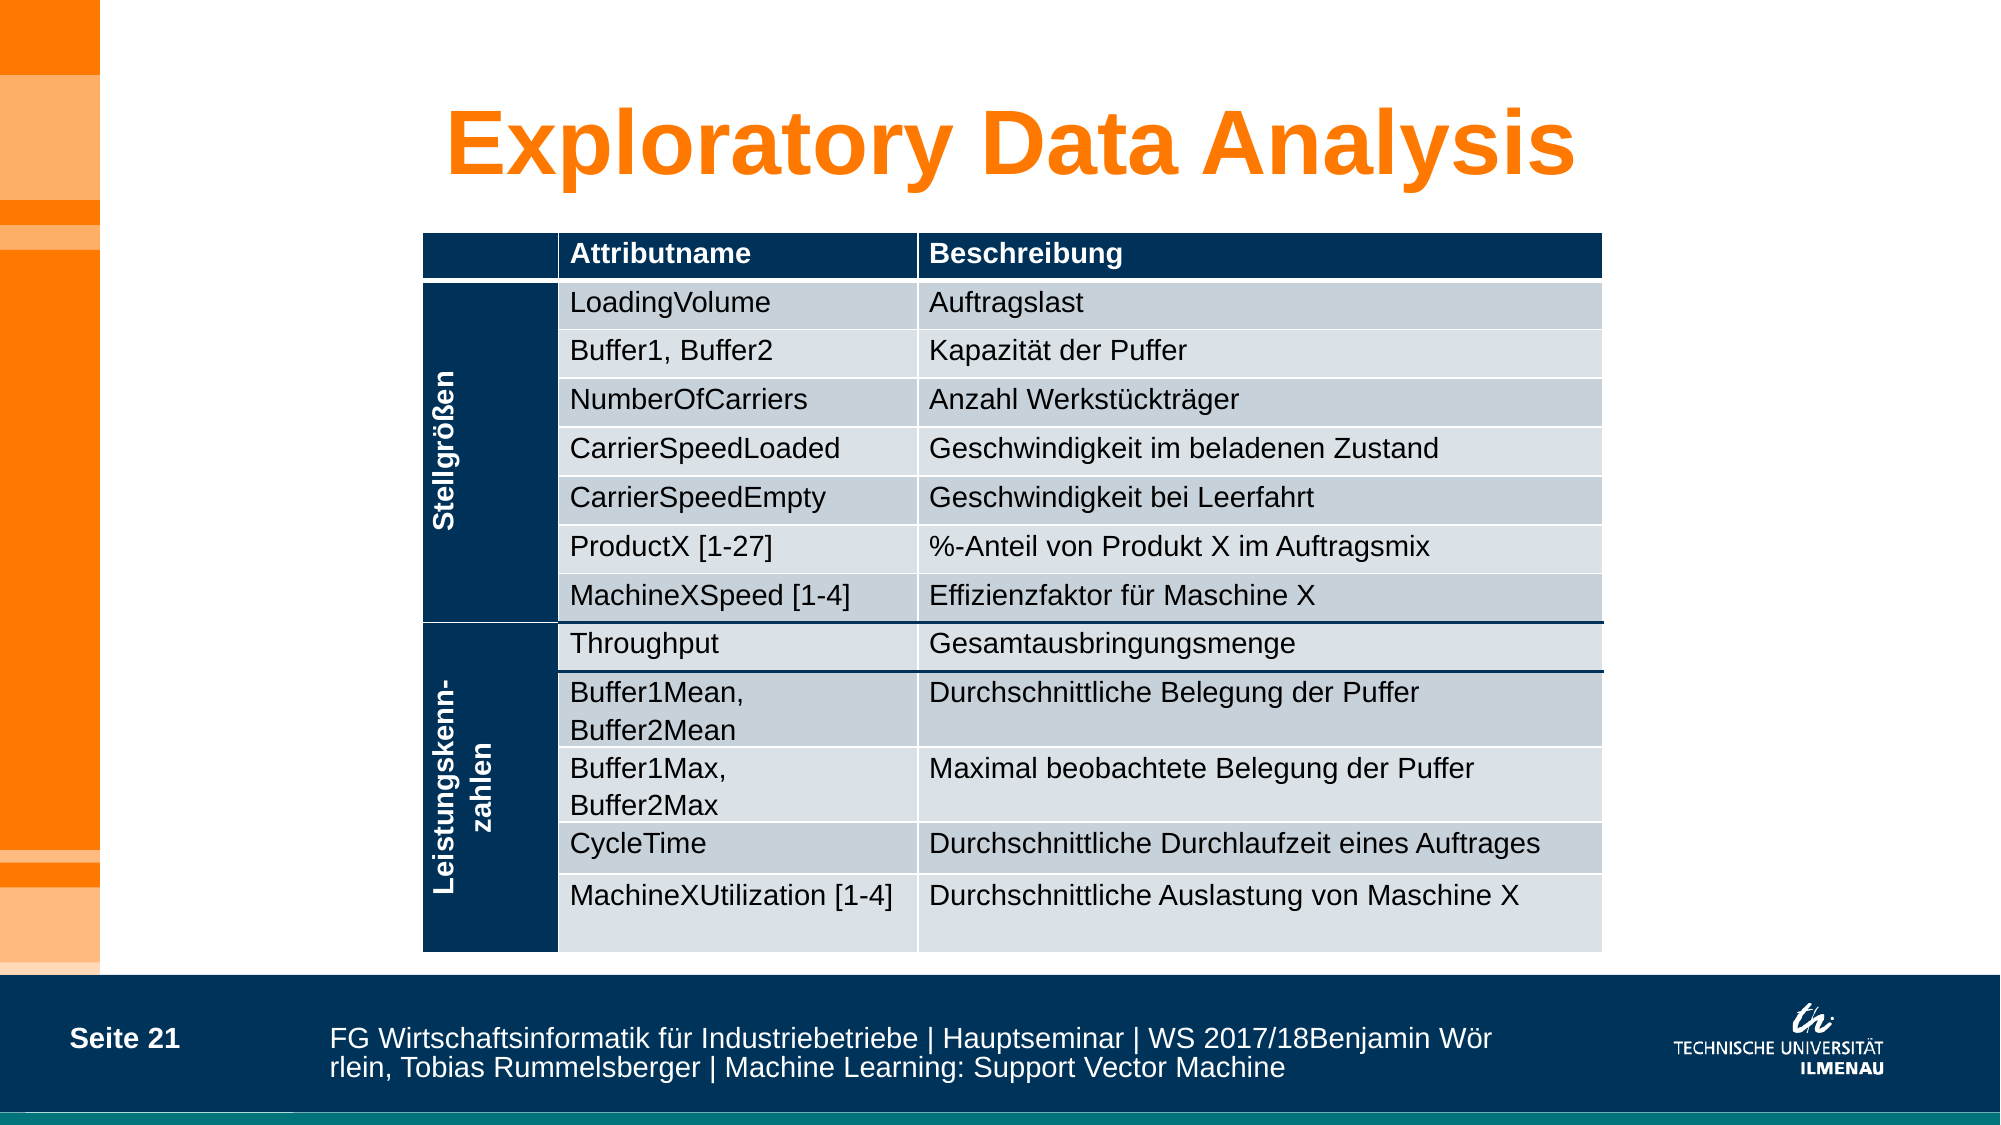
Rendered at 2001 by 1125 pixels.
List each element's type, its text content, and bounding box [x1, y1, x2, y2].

table_cell %-Anteil von Produkt X im Auftragsmix [919, 526, 1602, 573]
table_cell Durchschnittliche Durchlaufzeit eines Auftrages [919, 823, 1602, 873]
title Exploratory Data Analysis [125, 20, 1899, 256]
table_cell CarrierSpeedLoaded [559, 428, 917, 475]
table_cell Buffer1Mean, Buffer2Mean [559, 673, 917, 746]
table_cell Anzahl Werkstückträger [919, 379, 1602, 426]
table_cell Throughput [559, 624, 917, 670]
picture [1673, 1003, 1884, 1075]
table_header Beschreibung [919, 233, 1602, 278]
table_cell Auftragslast [919, 283, 1602, 329]
table_cell Gesamtausbringungsmenge [919, 624, 1602, 670]
slide_number Seite 21 [54, 1011, 473, 1125]
table_cell MachineXSpeed [1-4] [559, 574, 917, 621]
table_cell CycleTime [559, 823, 917, 873]
table_cell Buffer1Max, Buffer2Max [559, 748, 917, 821]
table_cell Maximal beobachtete Belegung der Puffer [919, 748, 1602, 821]
table_cell Geschwindigkeit im beladenen Zustand [919, 428, 1602, 475]
table_cell Geschwindigkeit bei Leerfahrt [919, 477, 1602, 524]
table_cell MachineXUtilization [1-4] [559, 875, 917, 952]
table_cell NumberOfCarriers [559, 379, 917, 426]
table_cell Kapazität der Puffer [919, 330, 1602, 377]
table_header Attributname [559, 233, 917, 278]
table_cell Durchschnittliche Auslastung von Maschine X [919, 875, 1602, 952]
footer FG Wirtschaftsinformatik für Industriebetriebe | Hauptseminar | WS 2017/18 Benjamin Wörrlein, Tobias Rummelsberger | Machine Learning: Support Vector Machine [473, 1011, 1511, 1125]
table_cell ProductX [1-27] [559, 526, 917, 573]
table_header [423, 233, 558, 278]
table_cell Buffer1, Buffer2 [559, 330, 917, 377]
table_cell CarrierSpeedEmpty [559, 477, 917, 524]
table_cell LoadingVolume [559, 283, 917, 329]
table_cell Effizienzfaktor für Maschine X [919, 574, 1602, 621]
table_cell Leistungskenn-zahlen [423, 623, 558, 952]
table_cell Stellgrößen [423, 283, 558, 622]
table_cell Durchschnittliche Belegung der Puffer [919, 673, 1602, 746]
